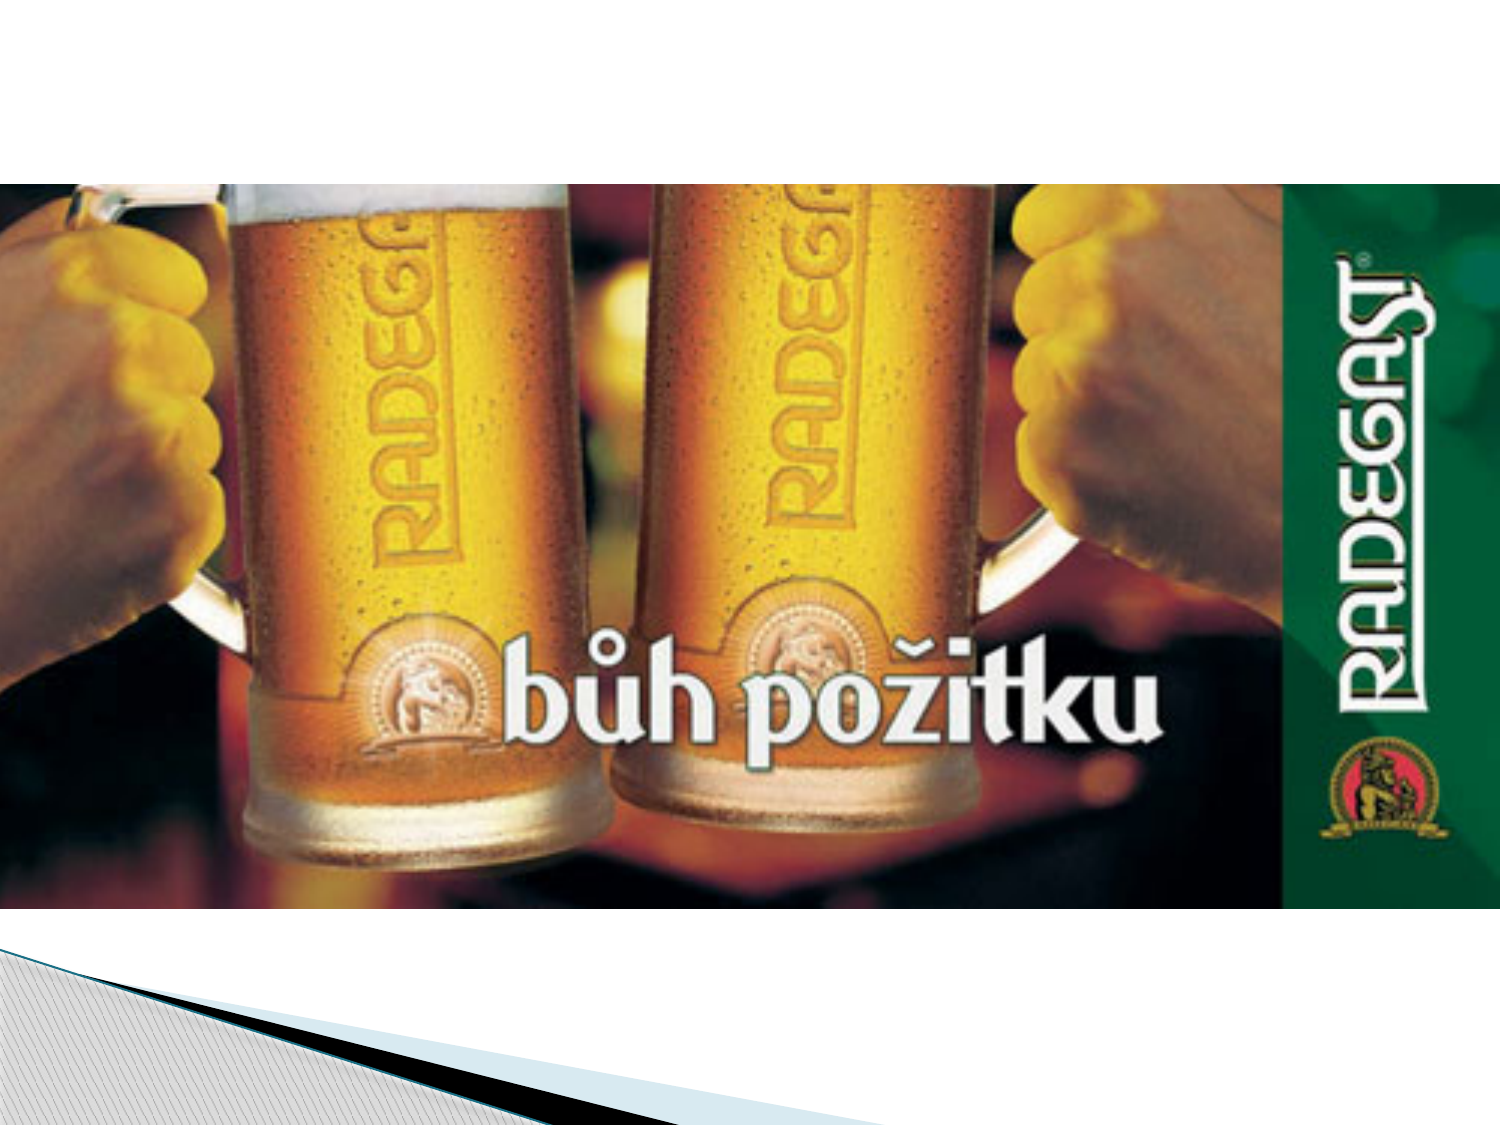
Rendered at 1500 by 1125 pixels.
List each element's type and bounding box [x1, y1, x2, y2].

picture [0, 184, 1500, 909]
